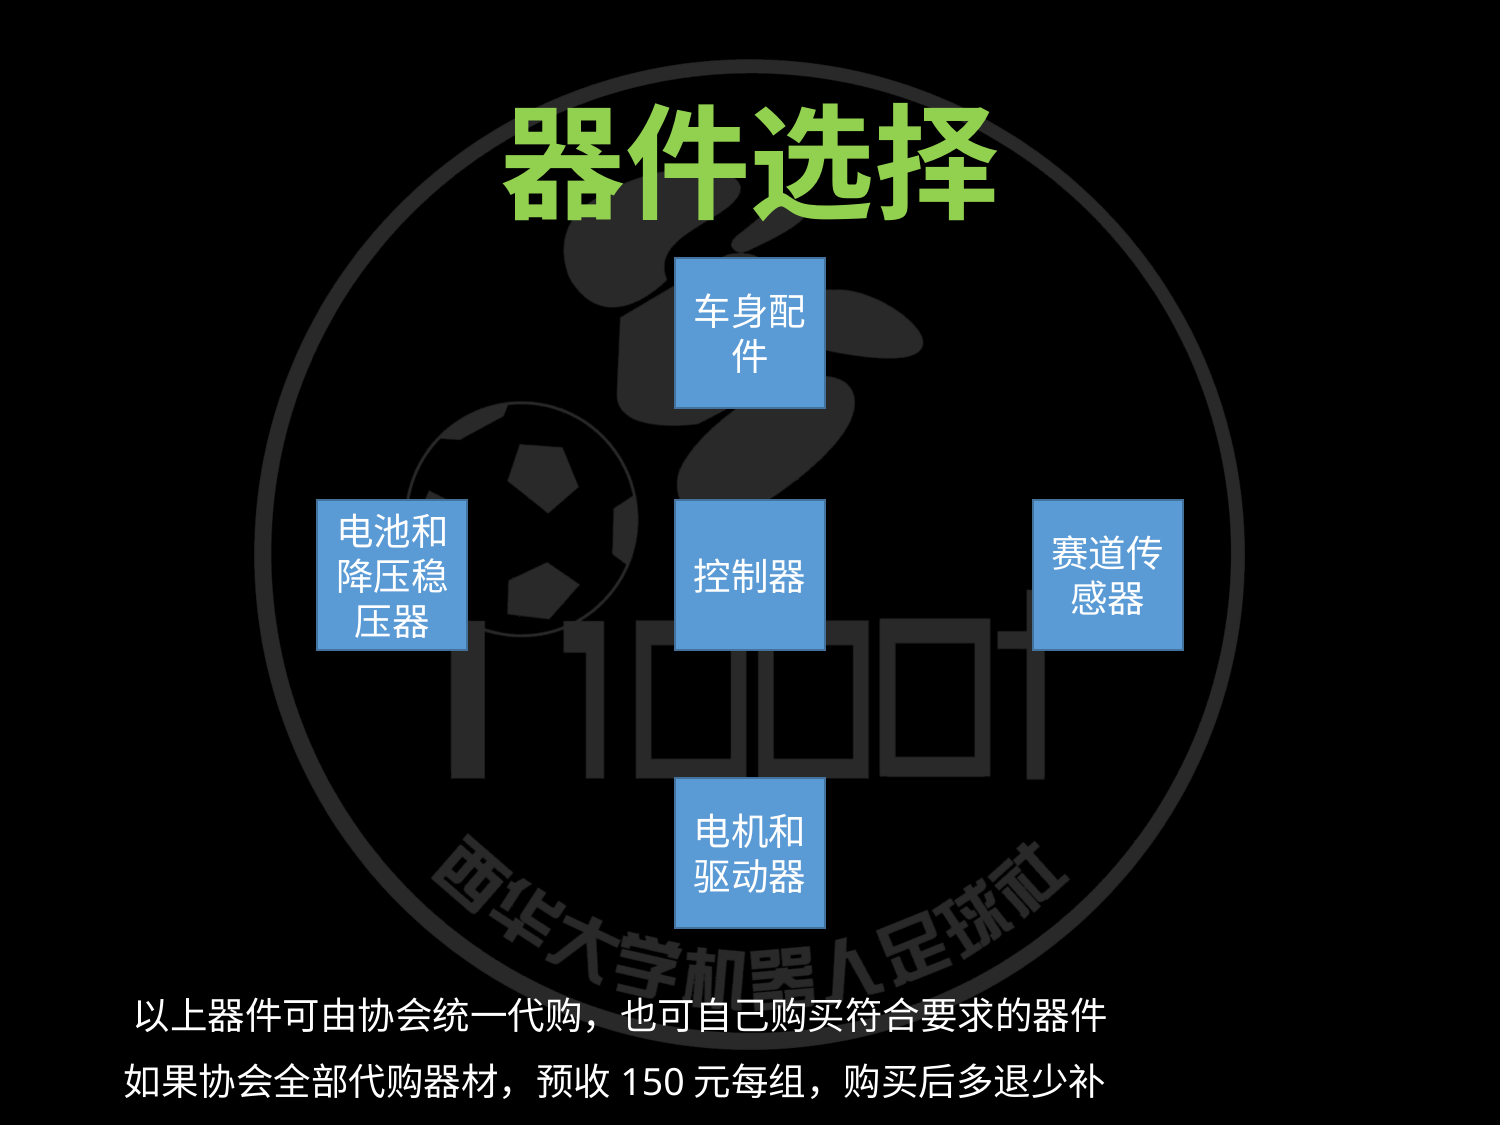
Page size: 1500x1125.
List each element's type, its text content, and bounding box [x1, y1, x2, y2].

text_box 赛道传感器 [1032, 499, 1184, 651]
text_box 控制器 [674, 499, 826, 651]
text_box 电池和降压稳压器 [316, 499, 468, 651]
title 器件选择 [103, 60, 1397, 278]
text_box 如果协会全部代购器材，预收150元每组，购买后多退少补 [109, 1050, 1122, 1110]
text_box 电机和驱动器 [674, 777, 826, 929]
text_box 车身配件 [674, 257, 826, 409]
text_box 以上器件可由协会统一代购，也可自己购买符合要求的器件 [117, 984, 1123, 1045]
picture [254, 278, 1245, 1050]
